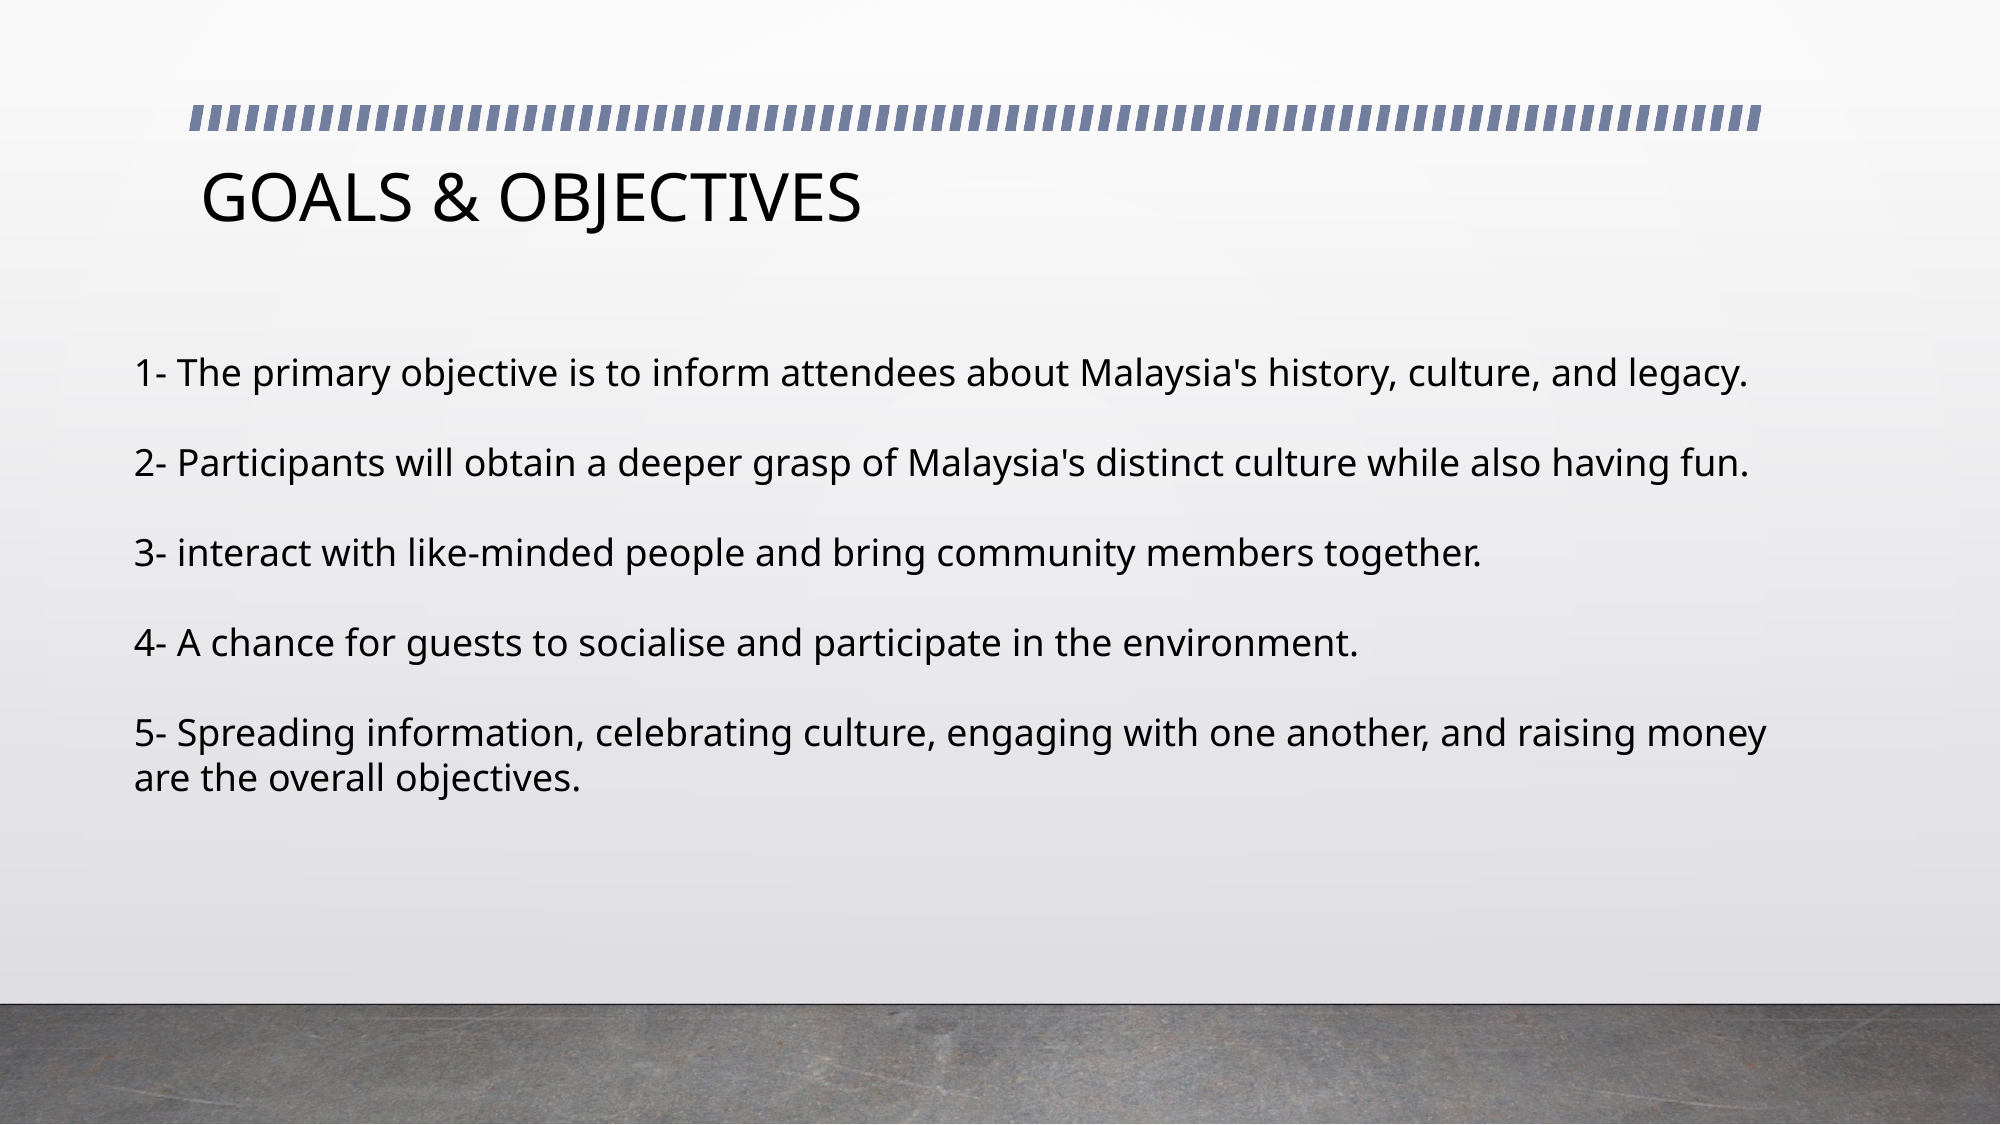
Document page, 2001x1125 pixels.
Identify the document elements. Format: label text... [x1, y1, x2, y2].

title GOALS & OBJECTIVES [185, 156, 1761, 329]
text_box 1- The primary objective is to inform attendees about Malaysia's history, culture, and legacy. 2- Participants will obtain a deeper grasp of Malaysia's distinct culture while also having fun. 3- interact with like-minded people and bring community members together. 4- A chance for guests to socialise and participate in the environment. 5- Spreading information, celebrating culture, engaging with one another, and raising money are the overall objectives. [119, 341, 1828, 807]
picture [0, 1004, 2000, 1124]
